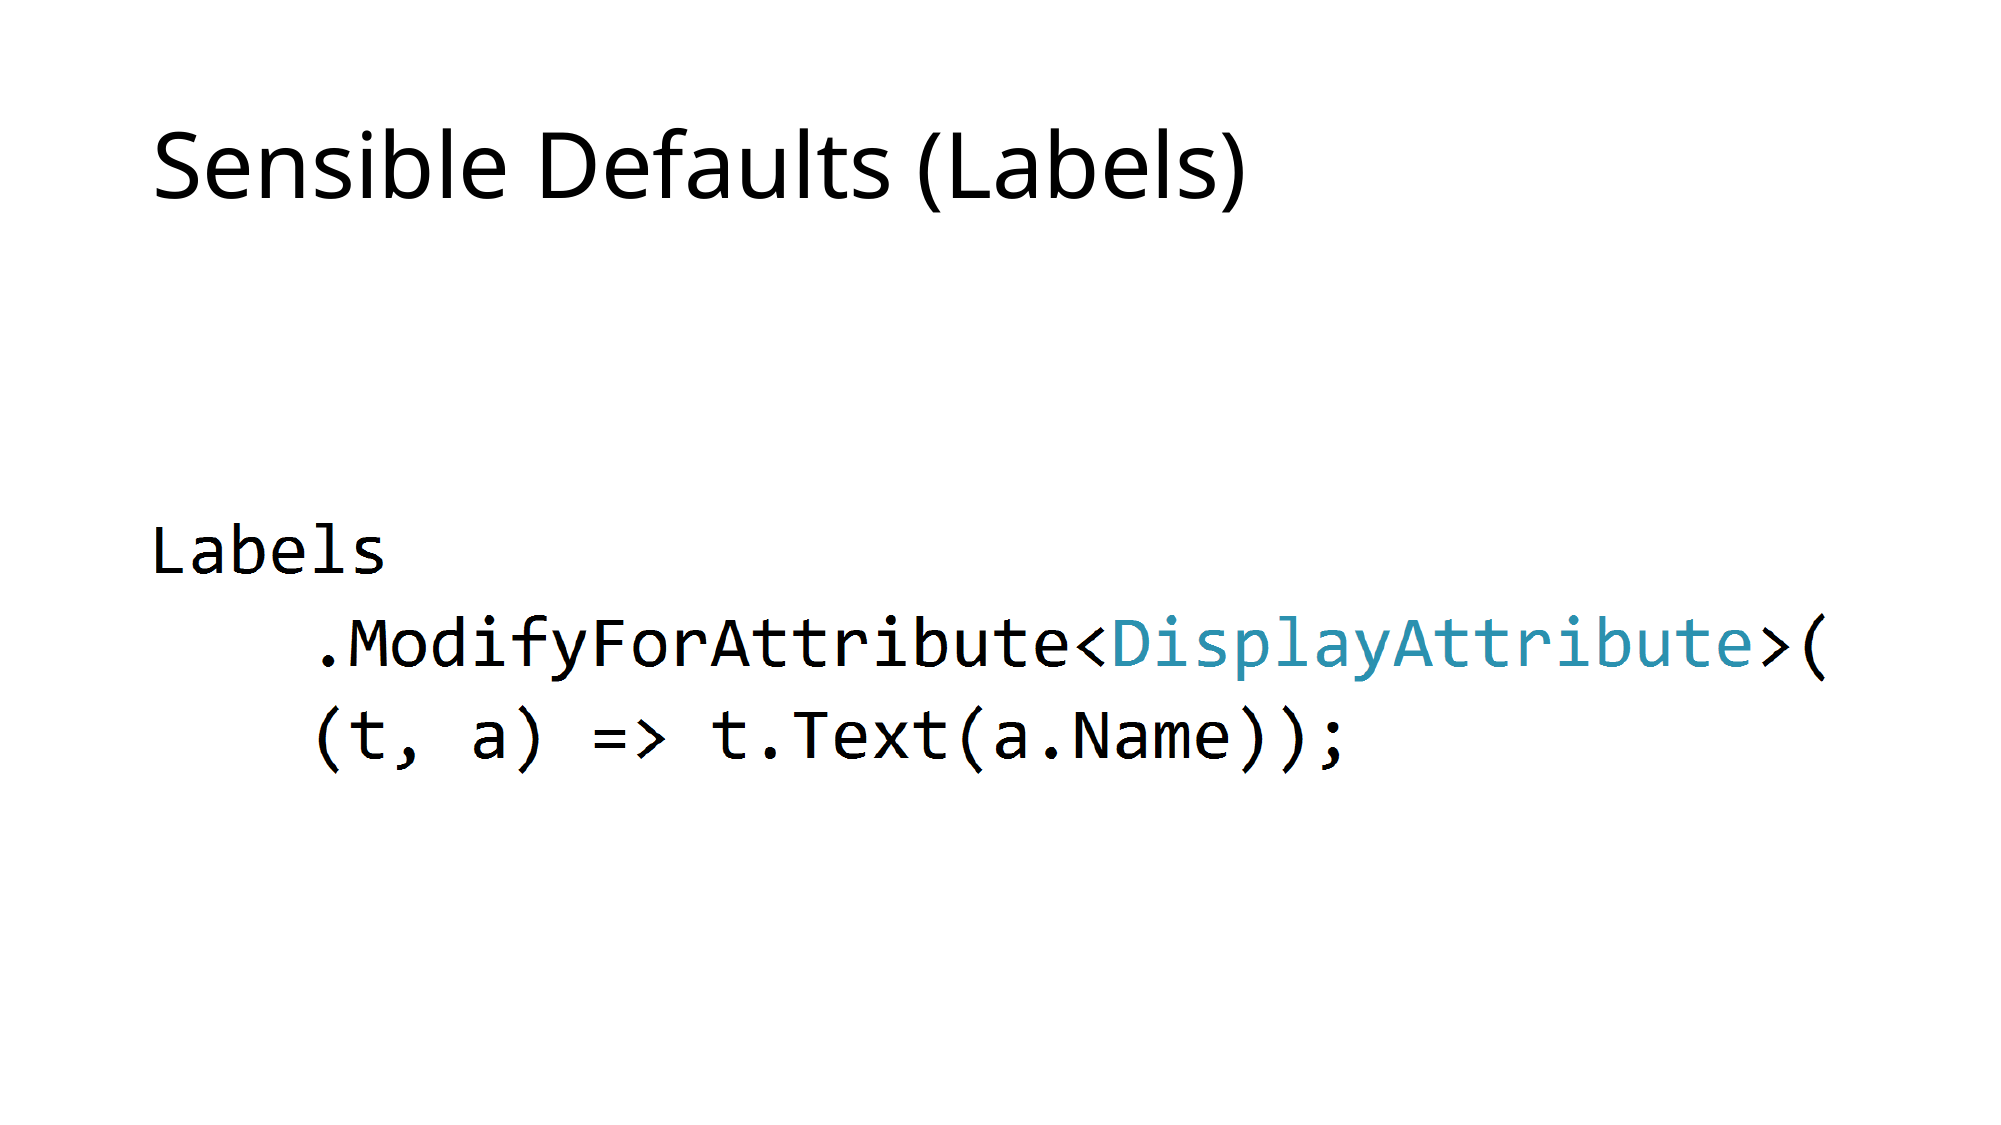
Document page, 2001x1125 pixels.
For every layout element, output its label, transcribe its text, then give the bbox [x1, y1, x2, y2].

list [137, 507, 1863, 805]
title Sensible Defaults (Labels) [137, 59, 1863, 278]
